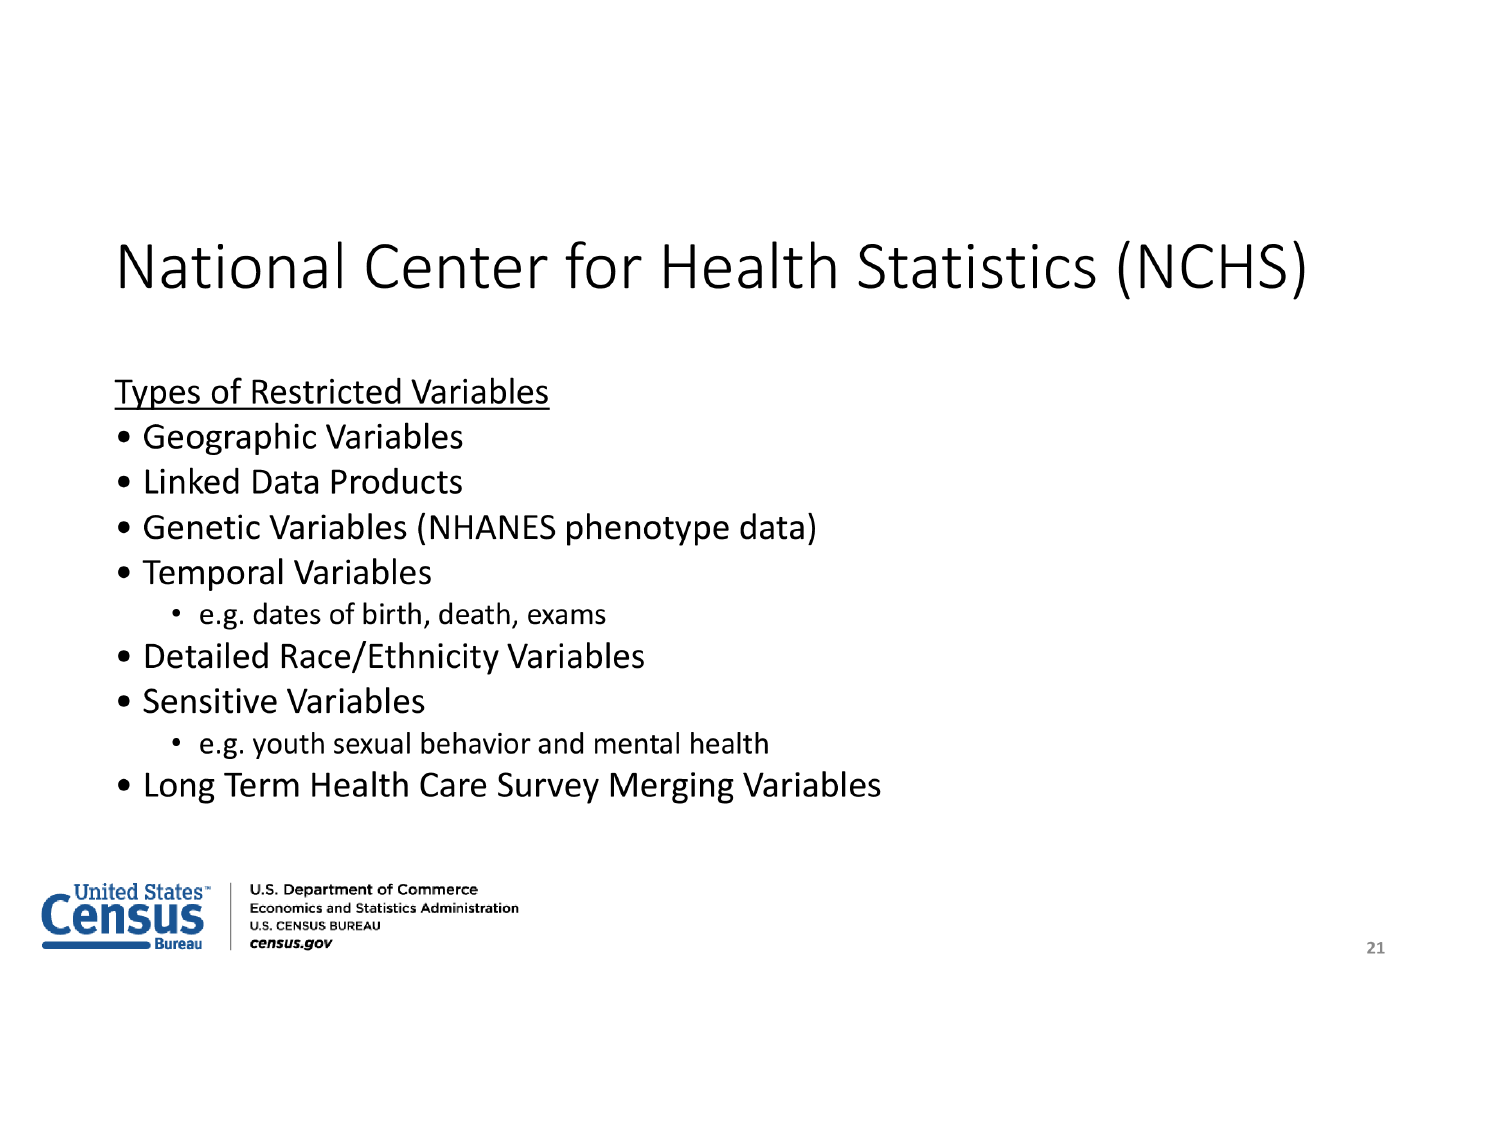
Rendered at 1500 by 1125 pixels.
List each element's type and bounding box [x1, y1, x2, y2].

picture [0, 141, 1500, 987]
